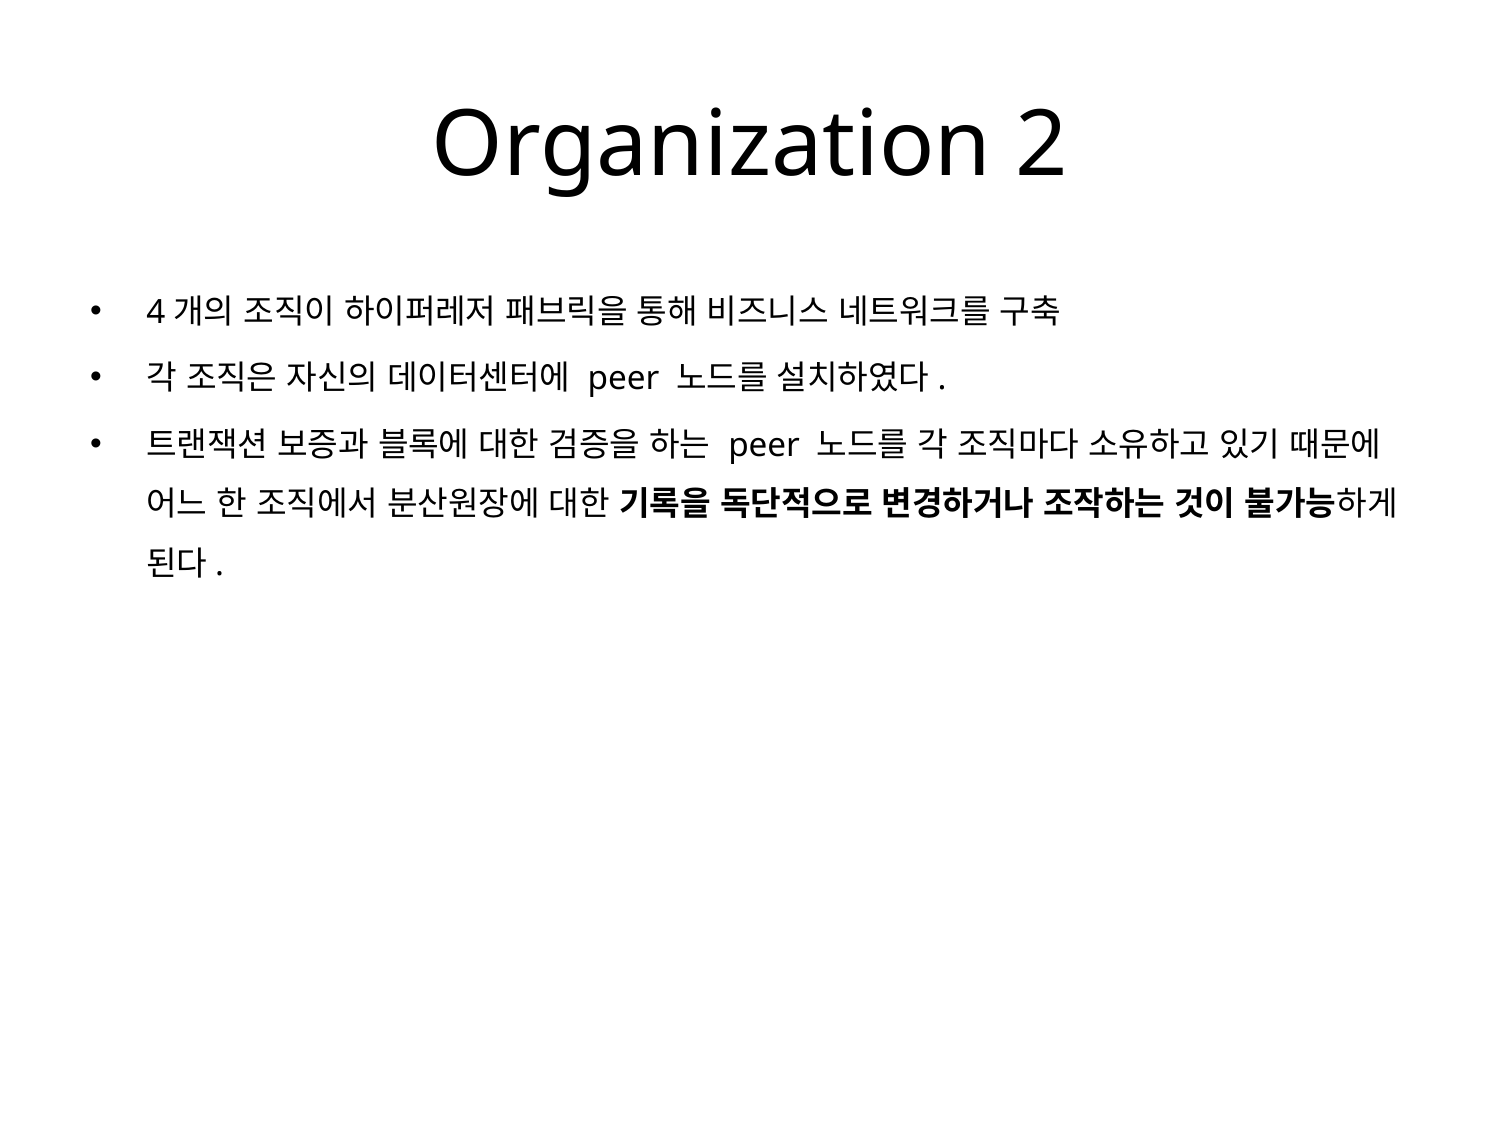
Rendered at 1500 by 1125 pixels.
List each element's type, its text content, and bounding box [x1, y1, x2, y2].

title Organization 2 [75, 45, 1425, 233]
list 4개의 조직이 하이퍼레저 패브릭을 통해 비즈니스 네트워크를 구축 각 조직은 자신의 데이터센터에 peer 노드를 설치하였다. 트랜잭션 보증과 블록에 대한 검증을 하는 peer 노드를 각 조직마다 소유하고 있기 때문에 어느 한 조직에서 분산원장에 대한 기록을 독단적으로 변경하거나 조작하는 것이 불가능하게 된다. [75, 262, 1425, 1005]
